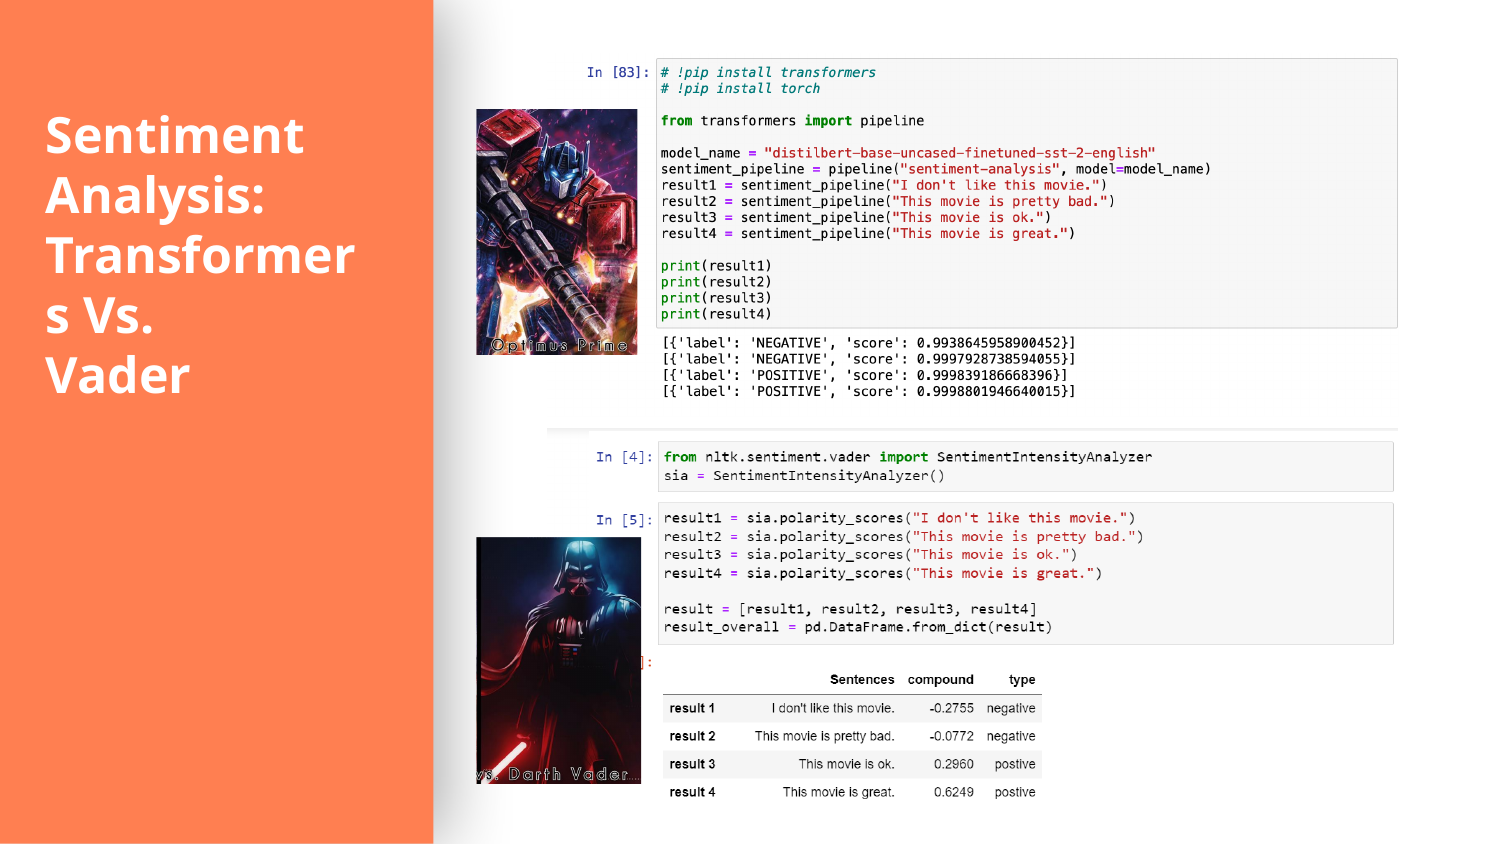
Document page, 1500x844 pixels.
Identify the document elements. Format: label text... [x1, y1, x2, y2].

title Sentiment Analysis: Transformers Vs. Vader [30, 88, 394, 422]
picture [476, 53, 1399, 417]
picture [475, 428, 1399, 805]
